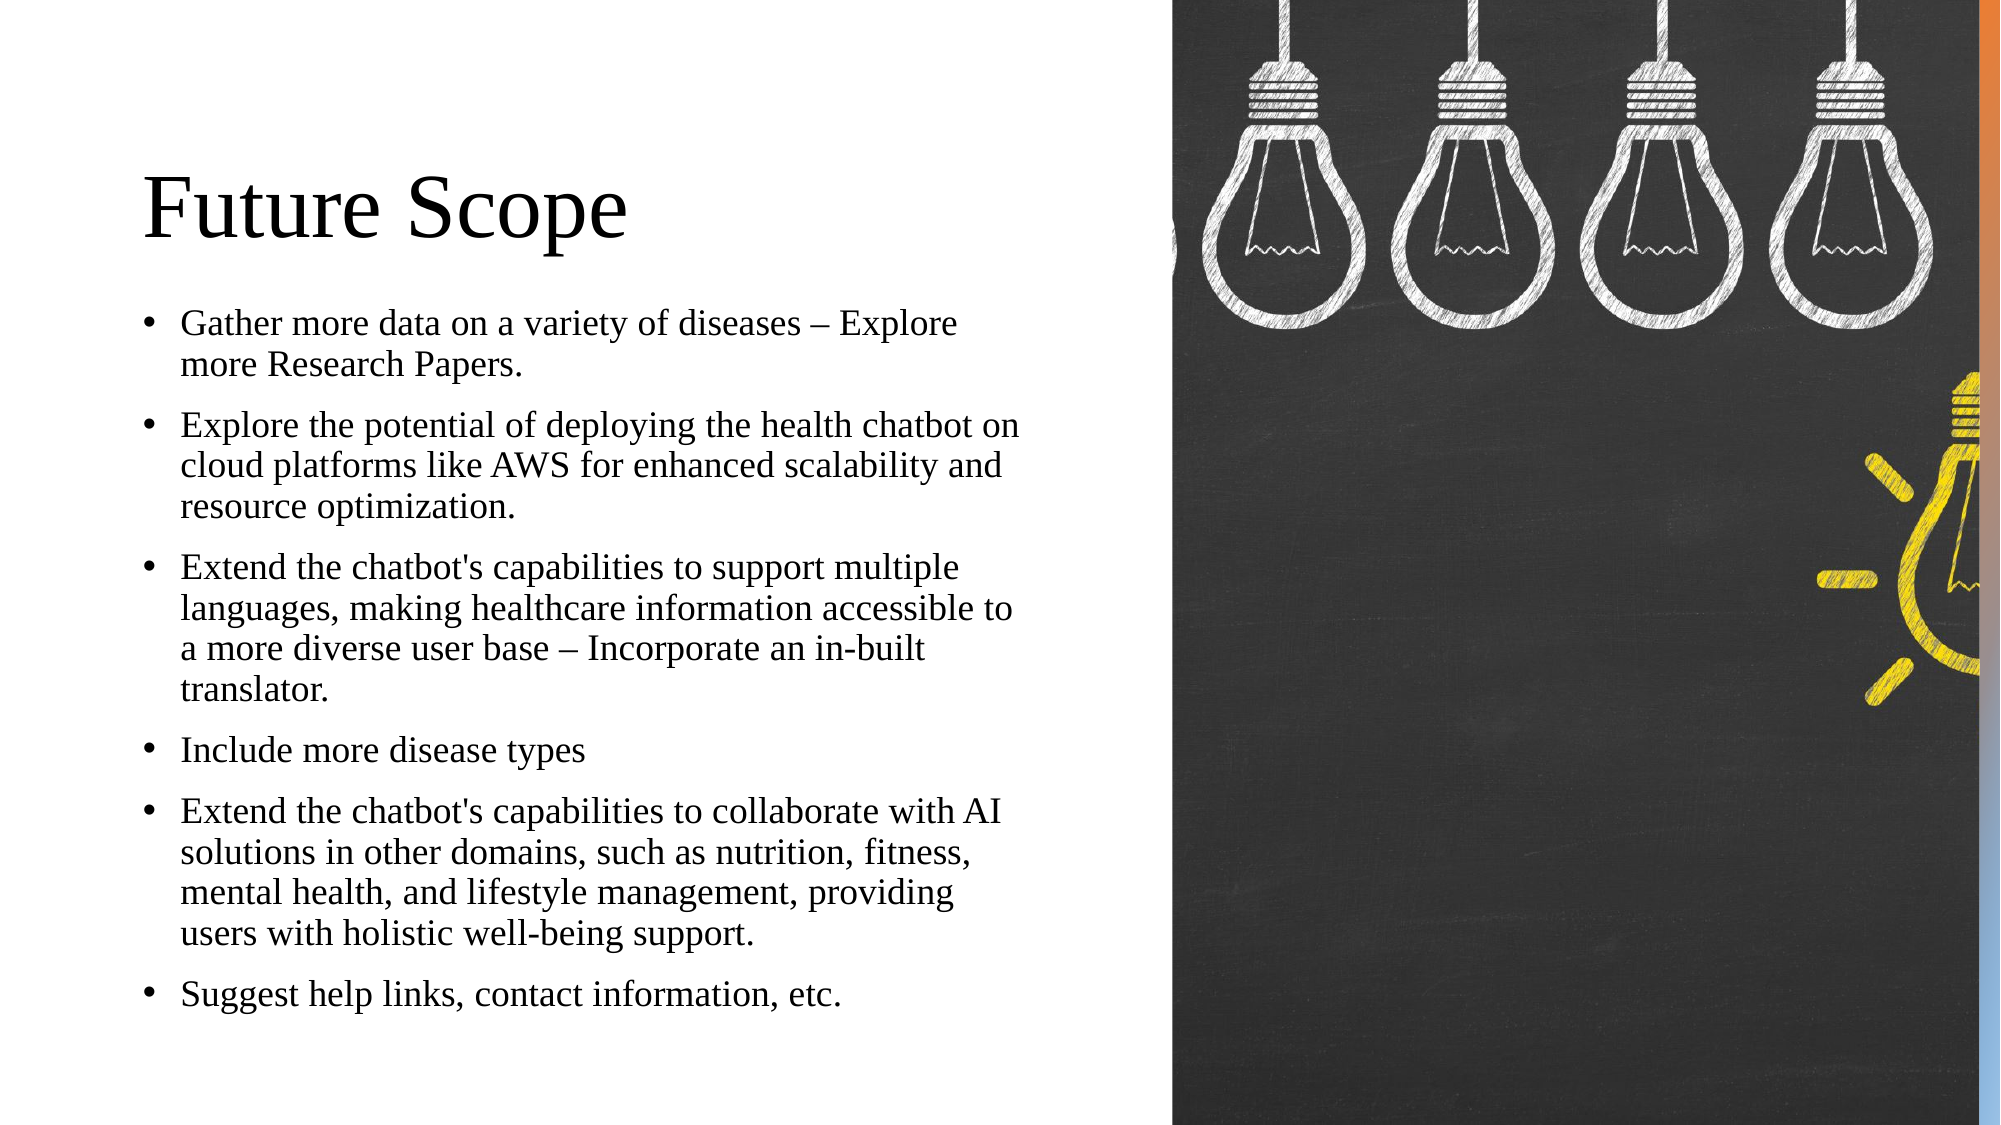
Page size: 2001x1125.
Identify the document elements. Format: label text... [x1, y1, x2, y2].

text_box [1979, 0, 2000, 1125]
picture [1172, 0, 1979, 1125]
text_box Gather more data on a variety of diseases – Explore more Research Papers. Explore the potential of deploying the health chatbot on cloud platforms like AWS for enhanced scalability and resource optimization. Extend the chatbot's capabilities to support multiple languages, making healthcare information accessible to a more diverse user base – Incorporate an in-built translator. Include more disease types Extend the chatbot's capabilities to collaborate with AI solutions in other domains, such as nutrition, fitness, mental health, and lifestyle management, providing users with holistic well-being support. Suggest help links, contact information, etc. [127, 295, 1050, 1037]
text_box Future Scope [127, 0, 1027, 266]
